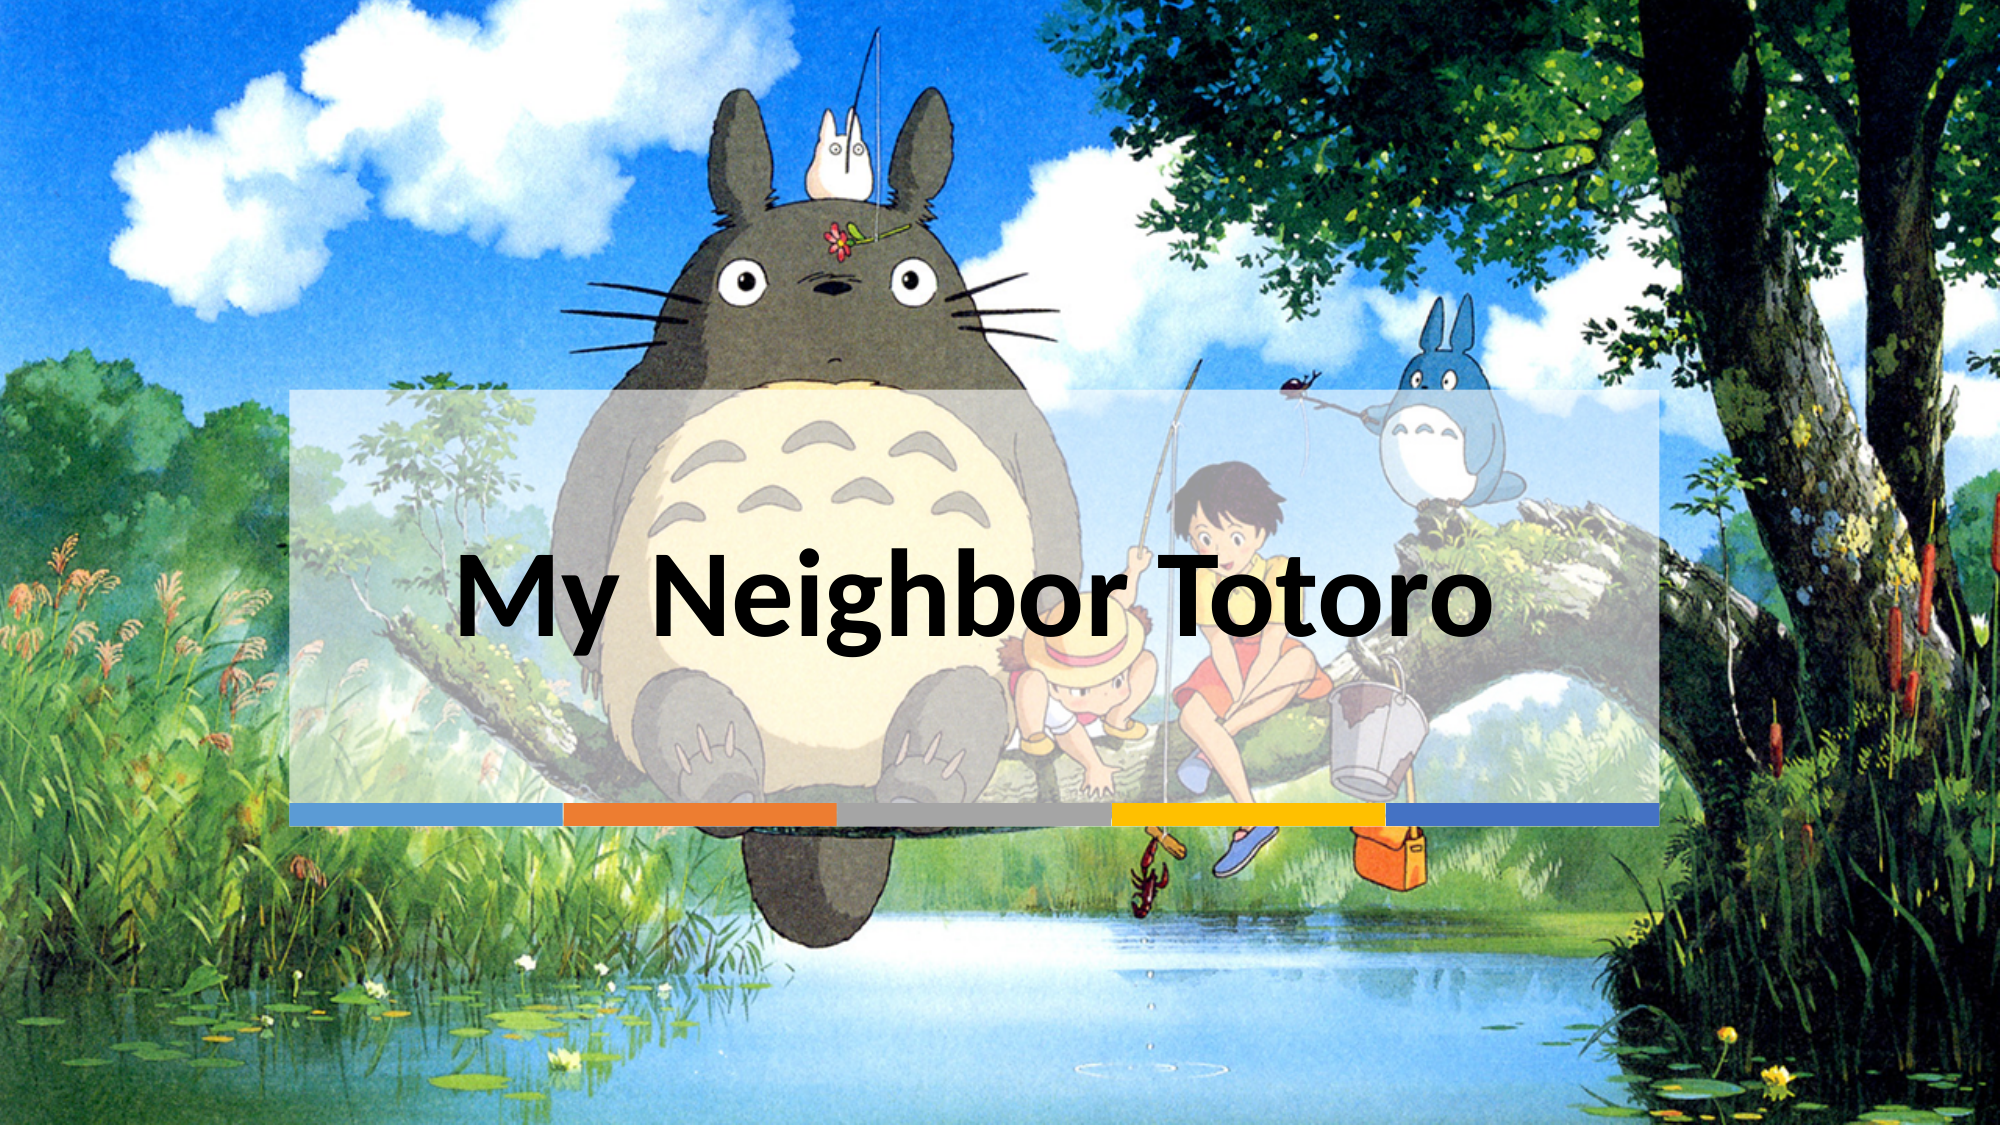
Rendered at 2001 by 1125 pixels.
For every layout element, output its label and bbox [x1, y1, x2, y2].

text_box [289, 802, 1660, 827]
picture [0, 0, 2000, 1125]
